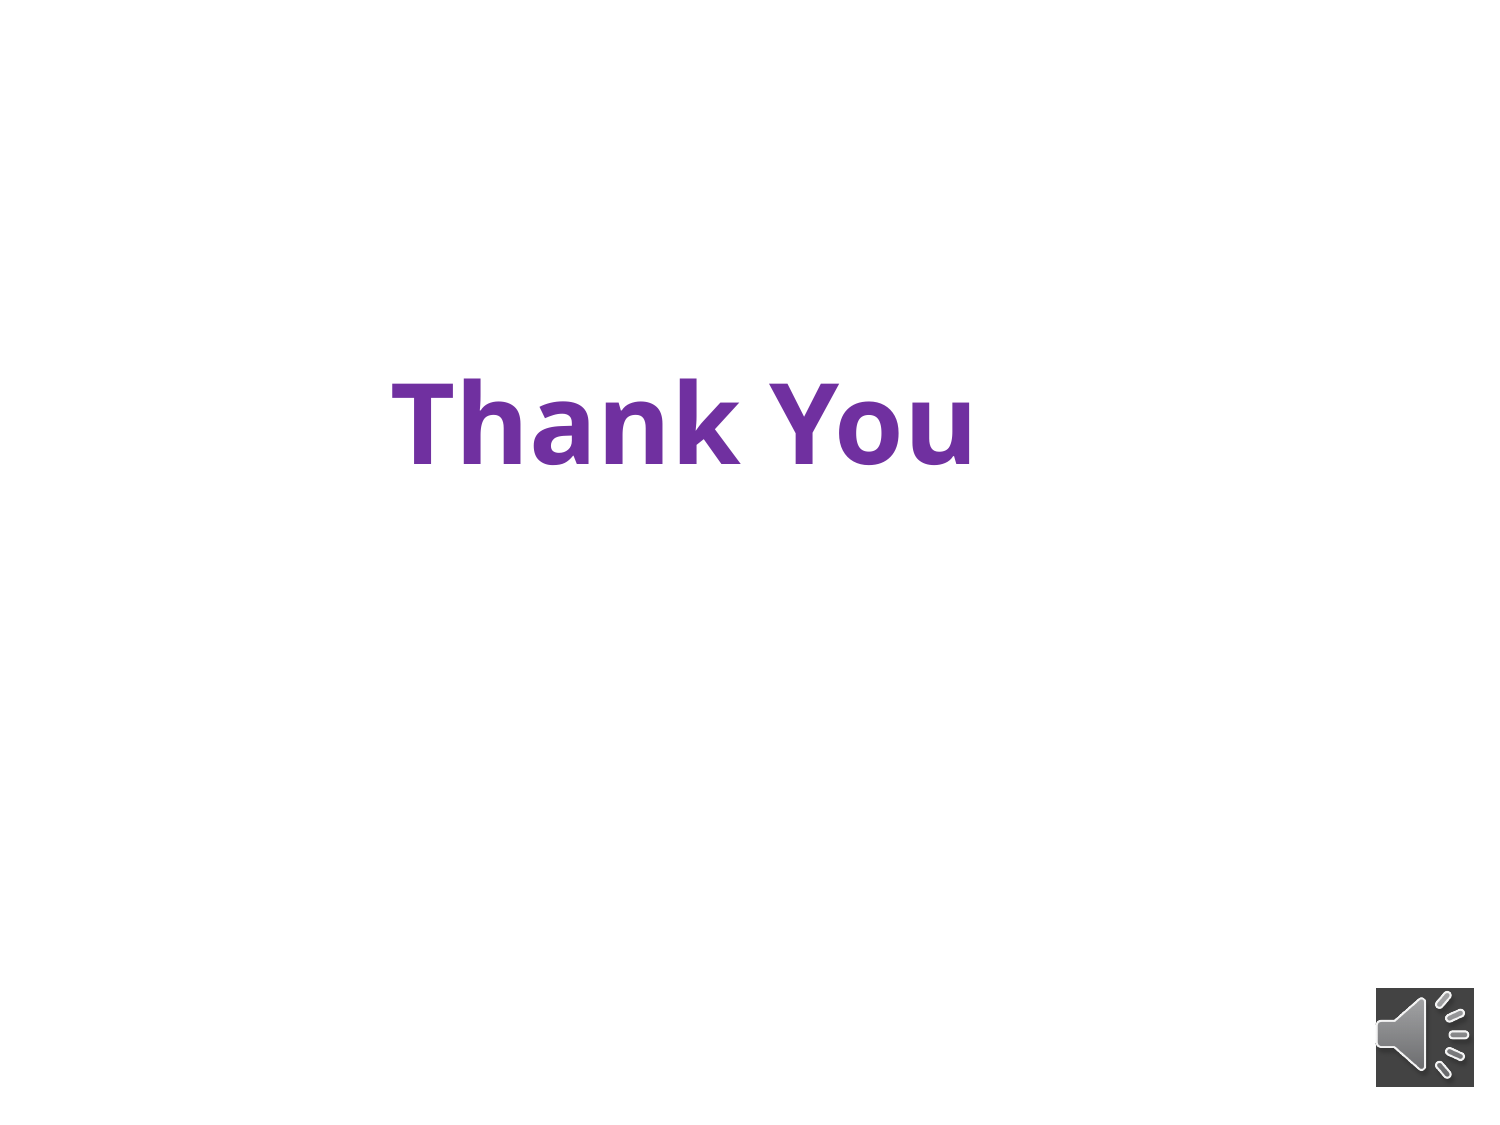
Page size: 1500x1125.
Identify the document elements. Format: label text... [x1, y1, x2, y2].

picture [1374, 987, 1476, 1088]
title Thank You [75, 387, 1438, 588]
